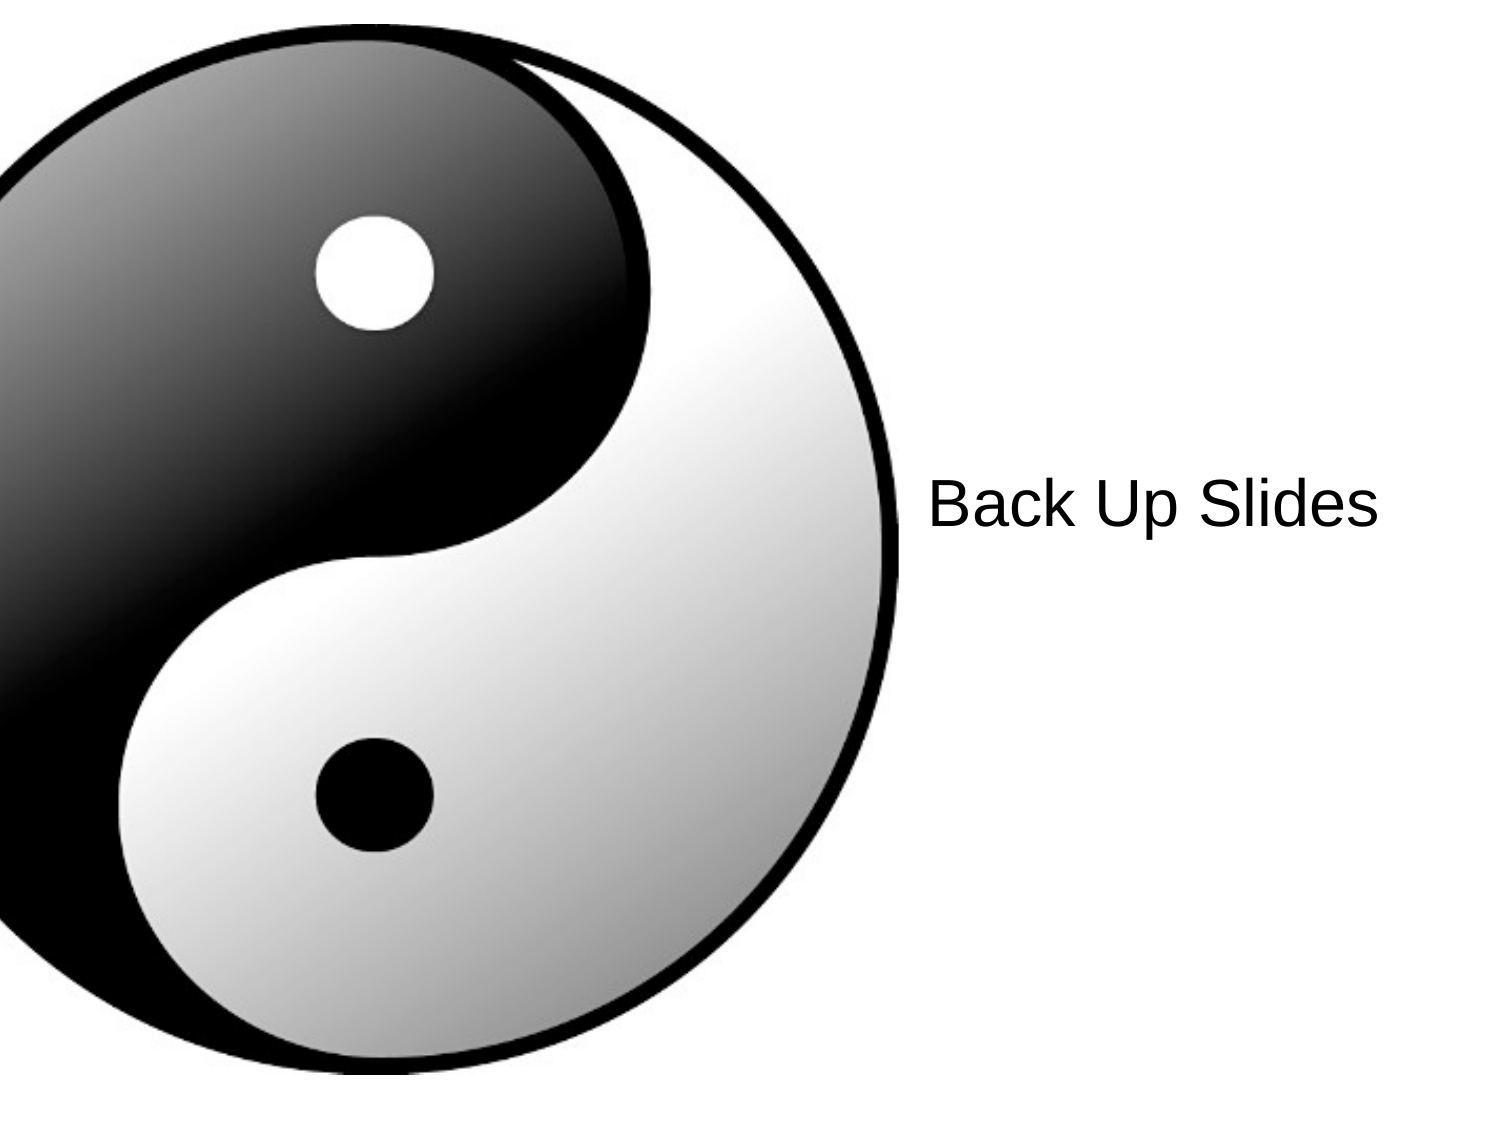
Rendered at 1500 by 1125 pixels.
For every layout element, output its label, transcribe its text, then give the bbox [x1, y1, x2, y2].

picture [0, 24, 899, 1075]
title Back Up Slides [911, 0, 1388, 1001]
